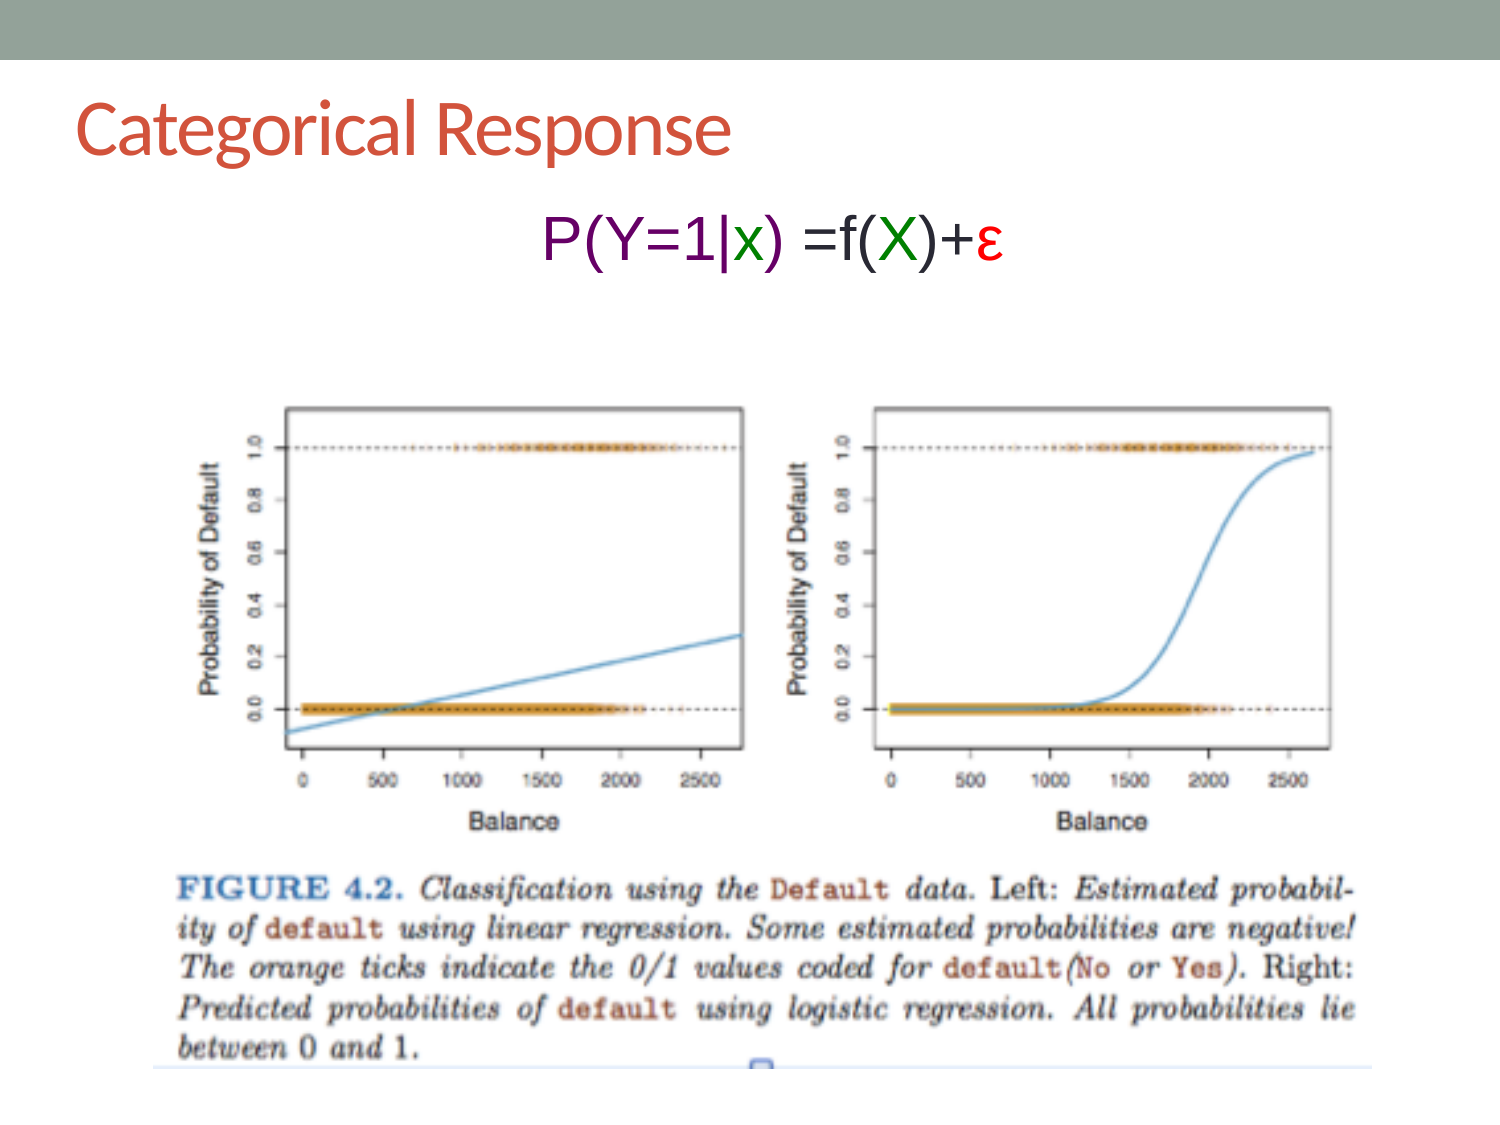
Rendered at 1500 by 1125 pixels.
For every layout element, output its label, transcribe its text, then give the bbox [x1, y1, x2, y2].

list P(Y=1|x) =f(X)+ε [526, 189, 1058, 383]
title Categorical Response [60, 67, 1162, 238]
picture [153, 386, 1372, 1069]
